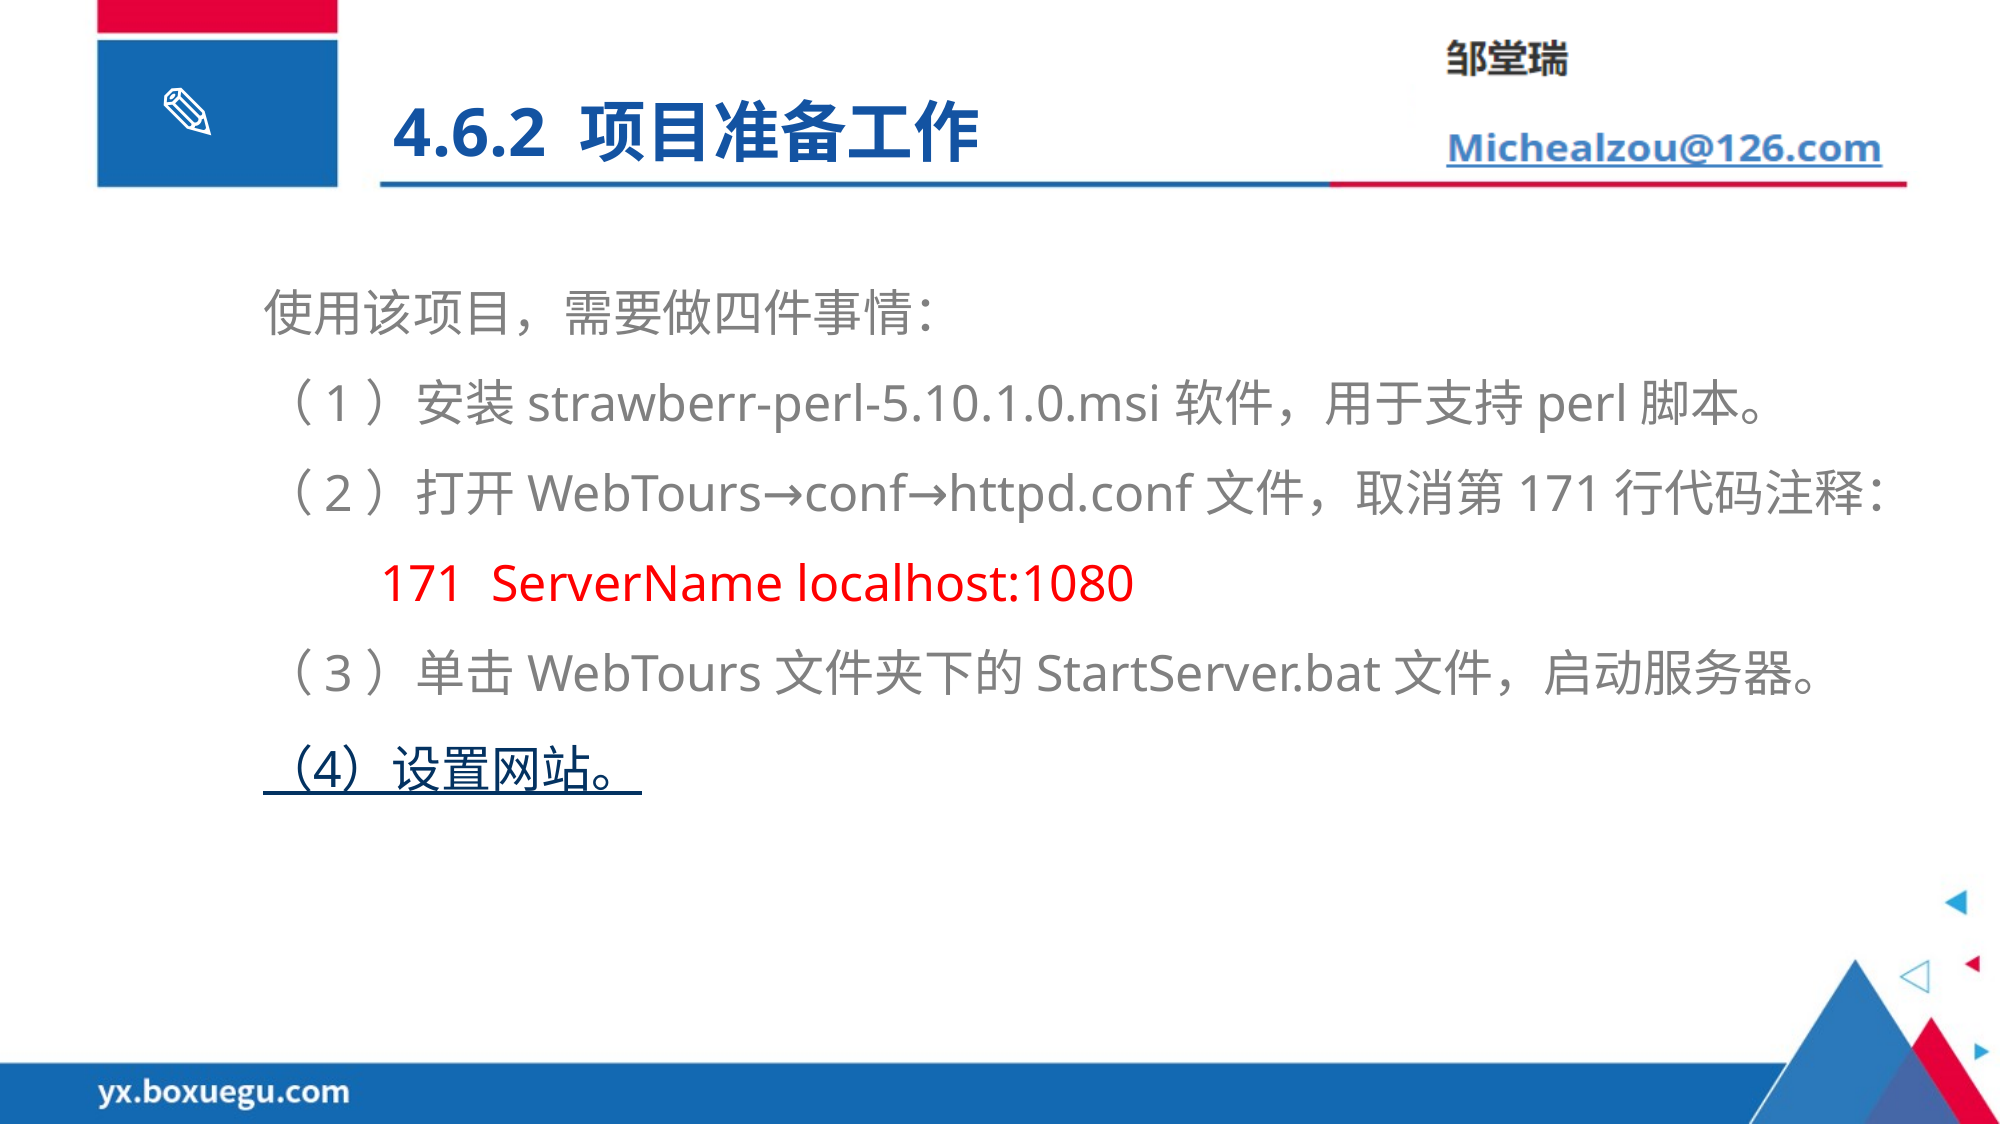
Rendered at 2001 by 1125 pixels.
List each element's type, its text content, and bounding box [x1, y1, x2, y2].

text_box 4.6.2 项目准备工作 [379, 82, 1200, 177]
text_box 使用该项目，需要做四件事情： （1）安装strawberr-perl-5.10.1.0.msi软件，用于支持perl脚本。 （2）打开WebTours→conf→httpd.conf文件，取消第171行代码注释： 171 ServerName localhost:1080 （3）单击WebTours文件夹下的StartServer.bat文件，启动服务器。 （4）设置网站。 [248, 243, 1907, 845]
picture [0, 0, 2000, 1124]
